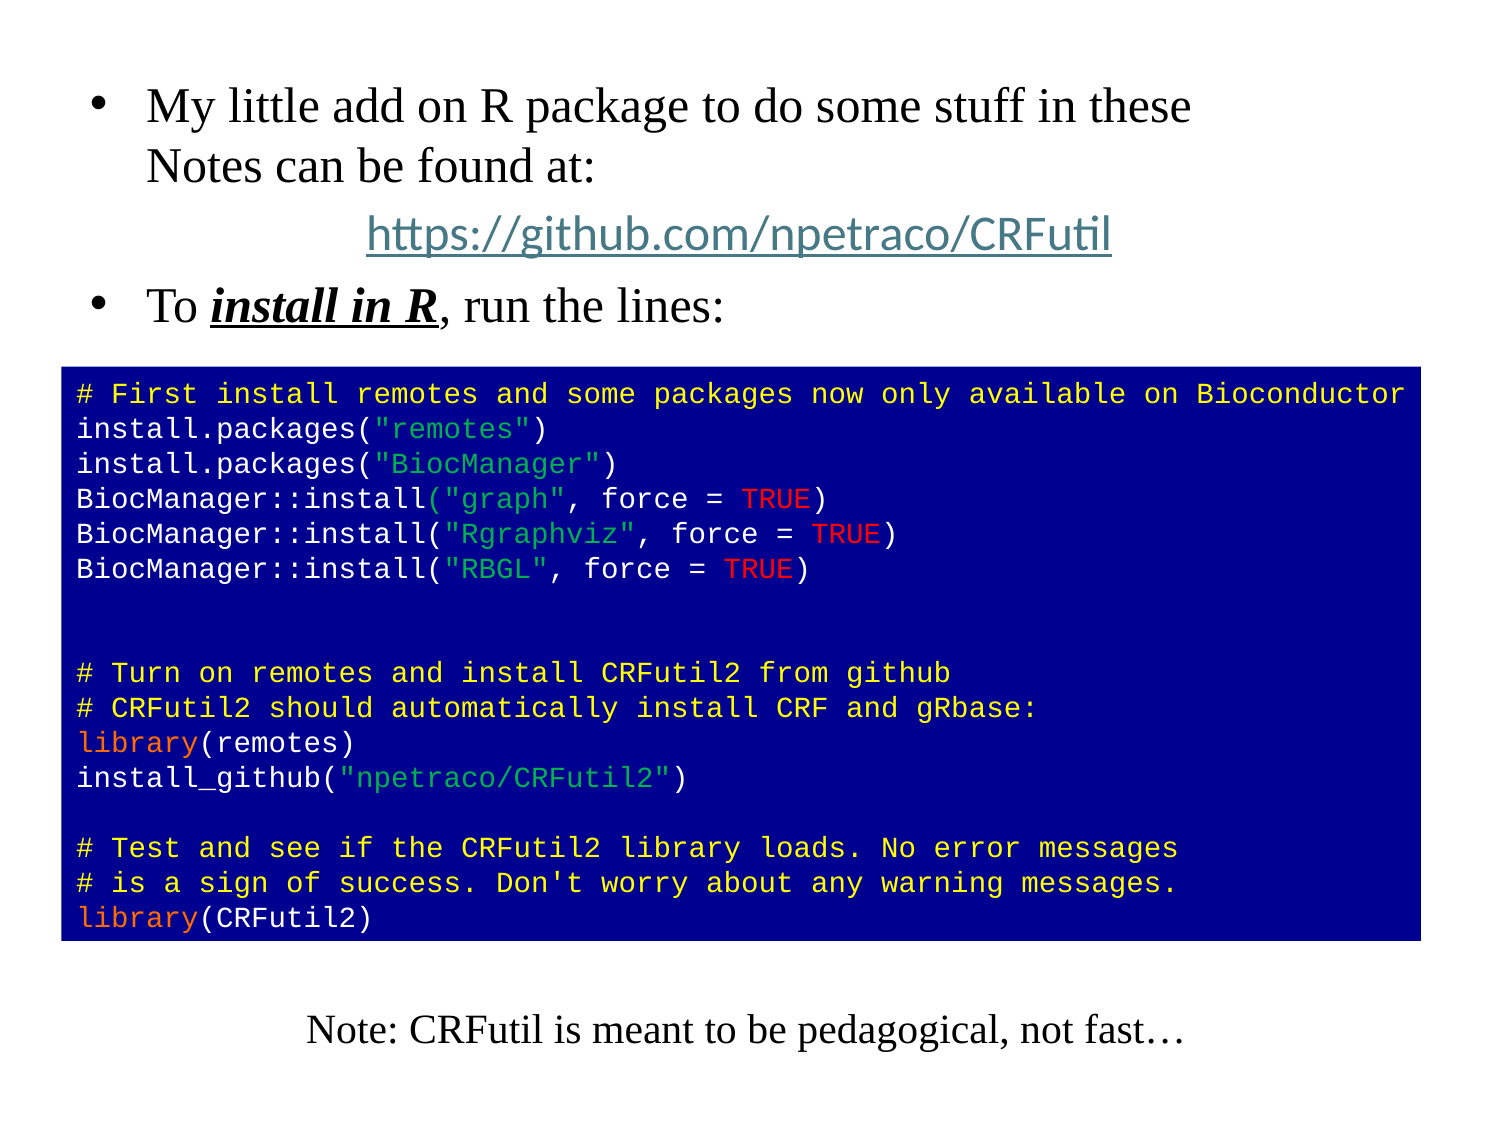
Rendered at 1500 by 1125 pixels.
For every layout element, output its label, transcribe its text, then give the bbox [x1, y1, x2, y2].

text_box https://github.com/npetraco/CRFutil [351, 193, 1128, 269]
text_box My little add on R package to do some stuff in these Notes can be found at: To install in R, run the lines: [74, 64, 1325, 354]
text_box Note: CRFutil is meant to be pedagogical, not fast… [291, 994, 1202, 1060]
text_box # First install remotes and some packages now only available on Bioconductor install.packages("remotes") install.packages("BiocManager") BiocManager::install("graph", force = TRUE) BiocManager::install("Rgraphviz", force = TRUE) BiocManager::install("RBGL", force = TRUE) # Turn on remotes and install CRFutil2 from github # CRFutil2 should automatically install CRF and gRbase: library(remotes) install_github("npetraco/CRFutil2") # Test and see if the CRFutil2 library loads. No error messages # is a sign of success. Don't worry about any warning messages. library(CRFutil2) [61, 366, 1421, 941]
